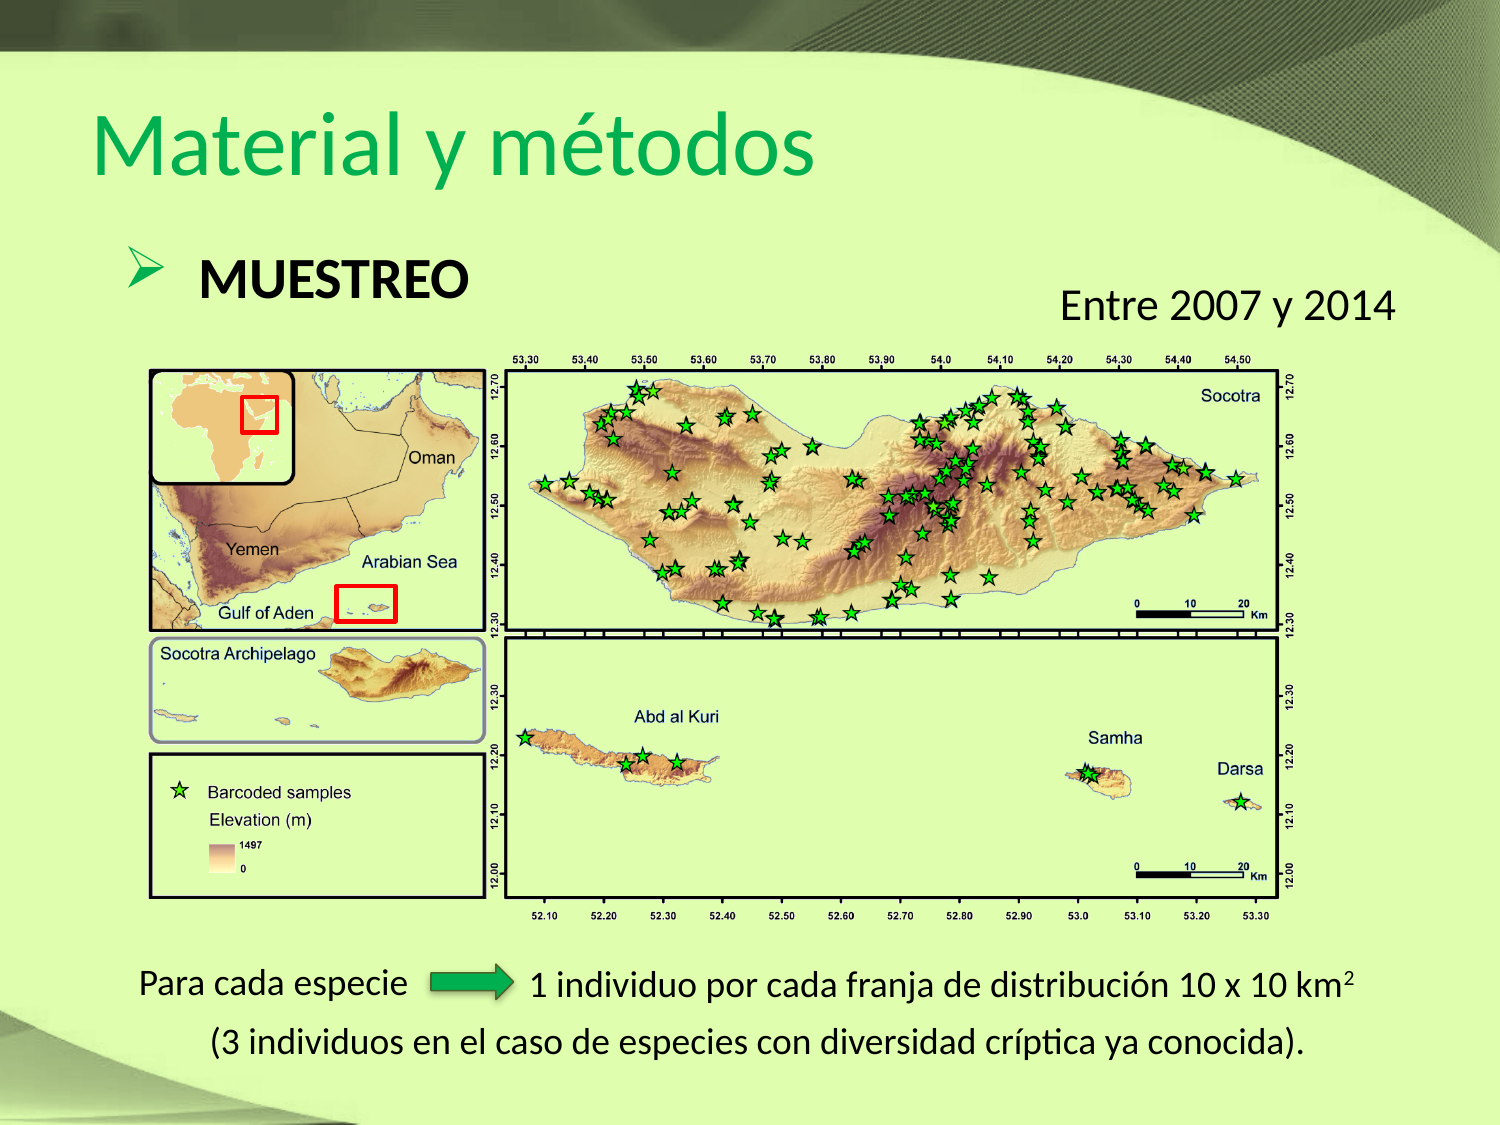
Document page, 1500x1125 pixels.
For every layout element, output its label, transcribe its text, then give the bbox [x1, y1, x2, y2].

text_box 1 individuo por cada franja de distribución 10 x 10 km2 [513, 952, 1459, 1012]
text_box MUESTREO [108, 232, 691, 318]
title Material y métodos [75, 45, 1425, 233]
text_box Entre 2007 y 2014 [1045, 267, 1436, 338]
text_box Para cada especie [123, 950, 455, 1011]
text_box (3 individuos en el caso de especies con diversidad críptica ya conocida). [194, 1009, 1329, 1070]
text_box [135, 337, 1308, 941]
text_box [430, 963, 515, 1001]
